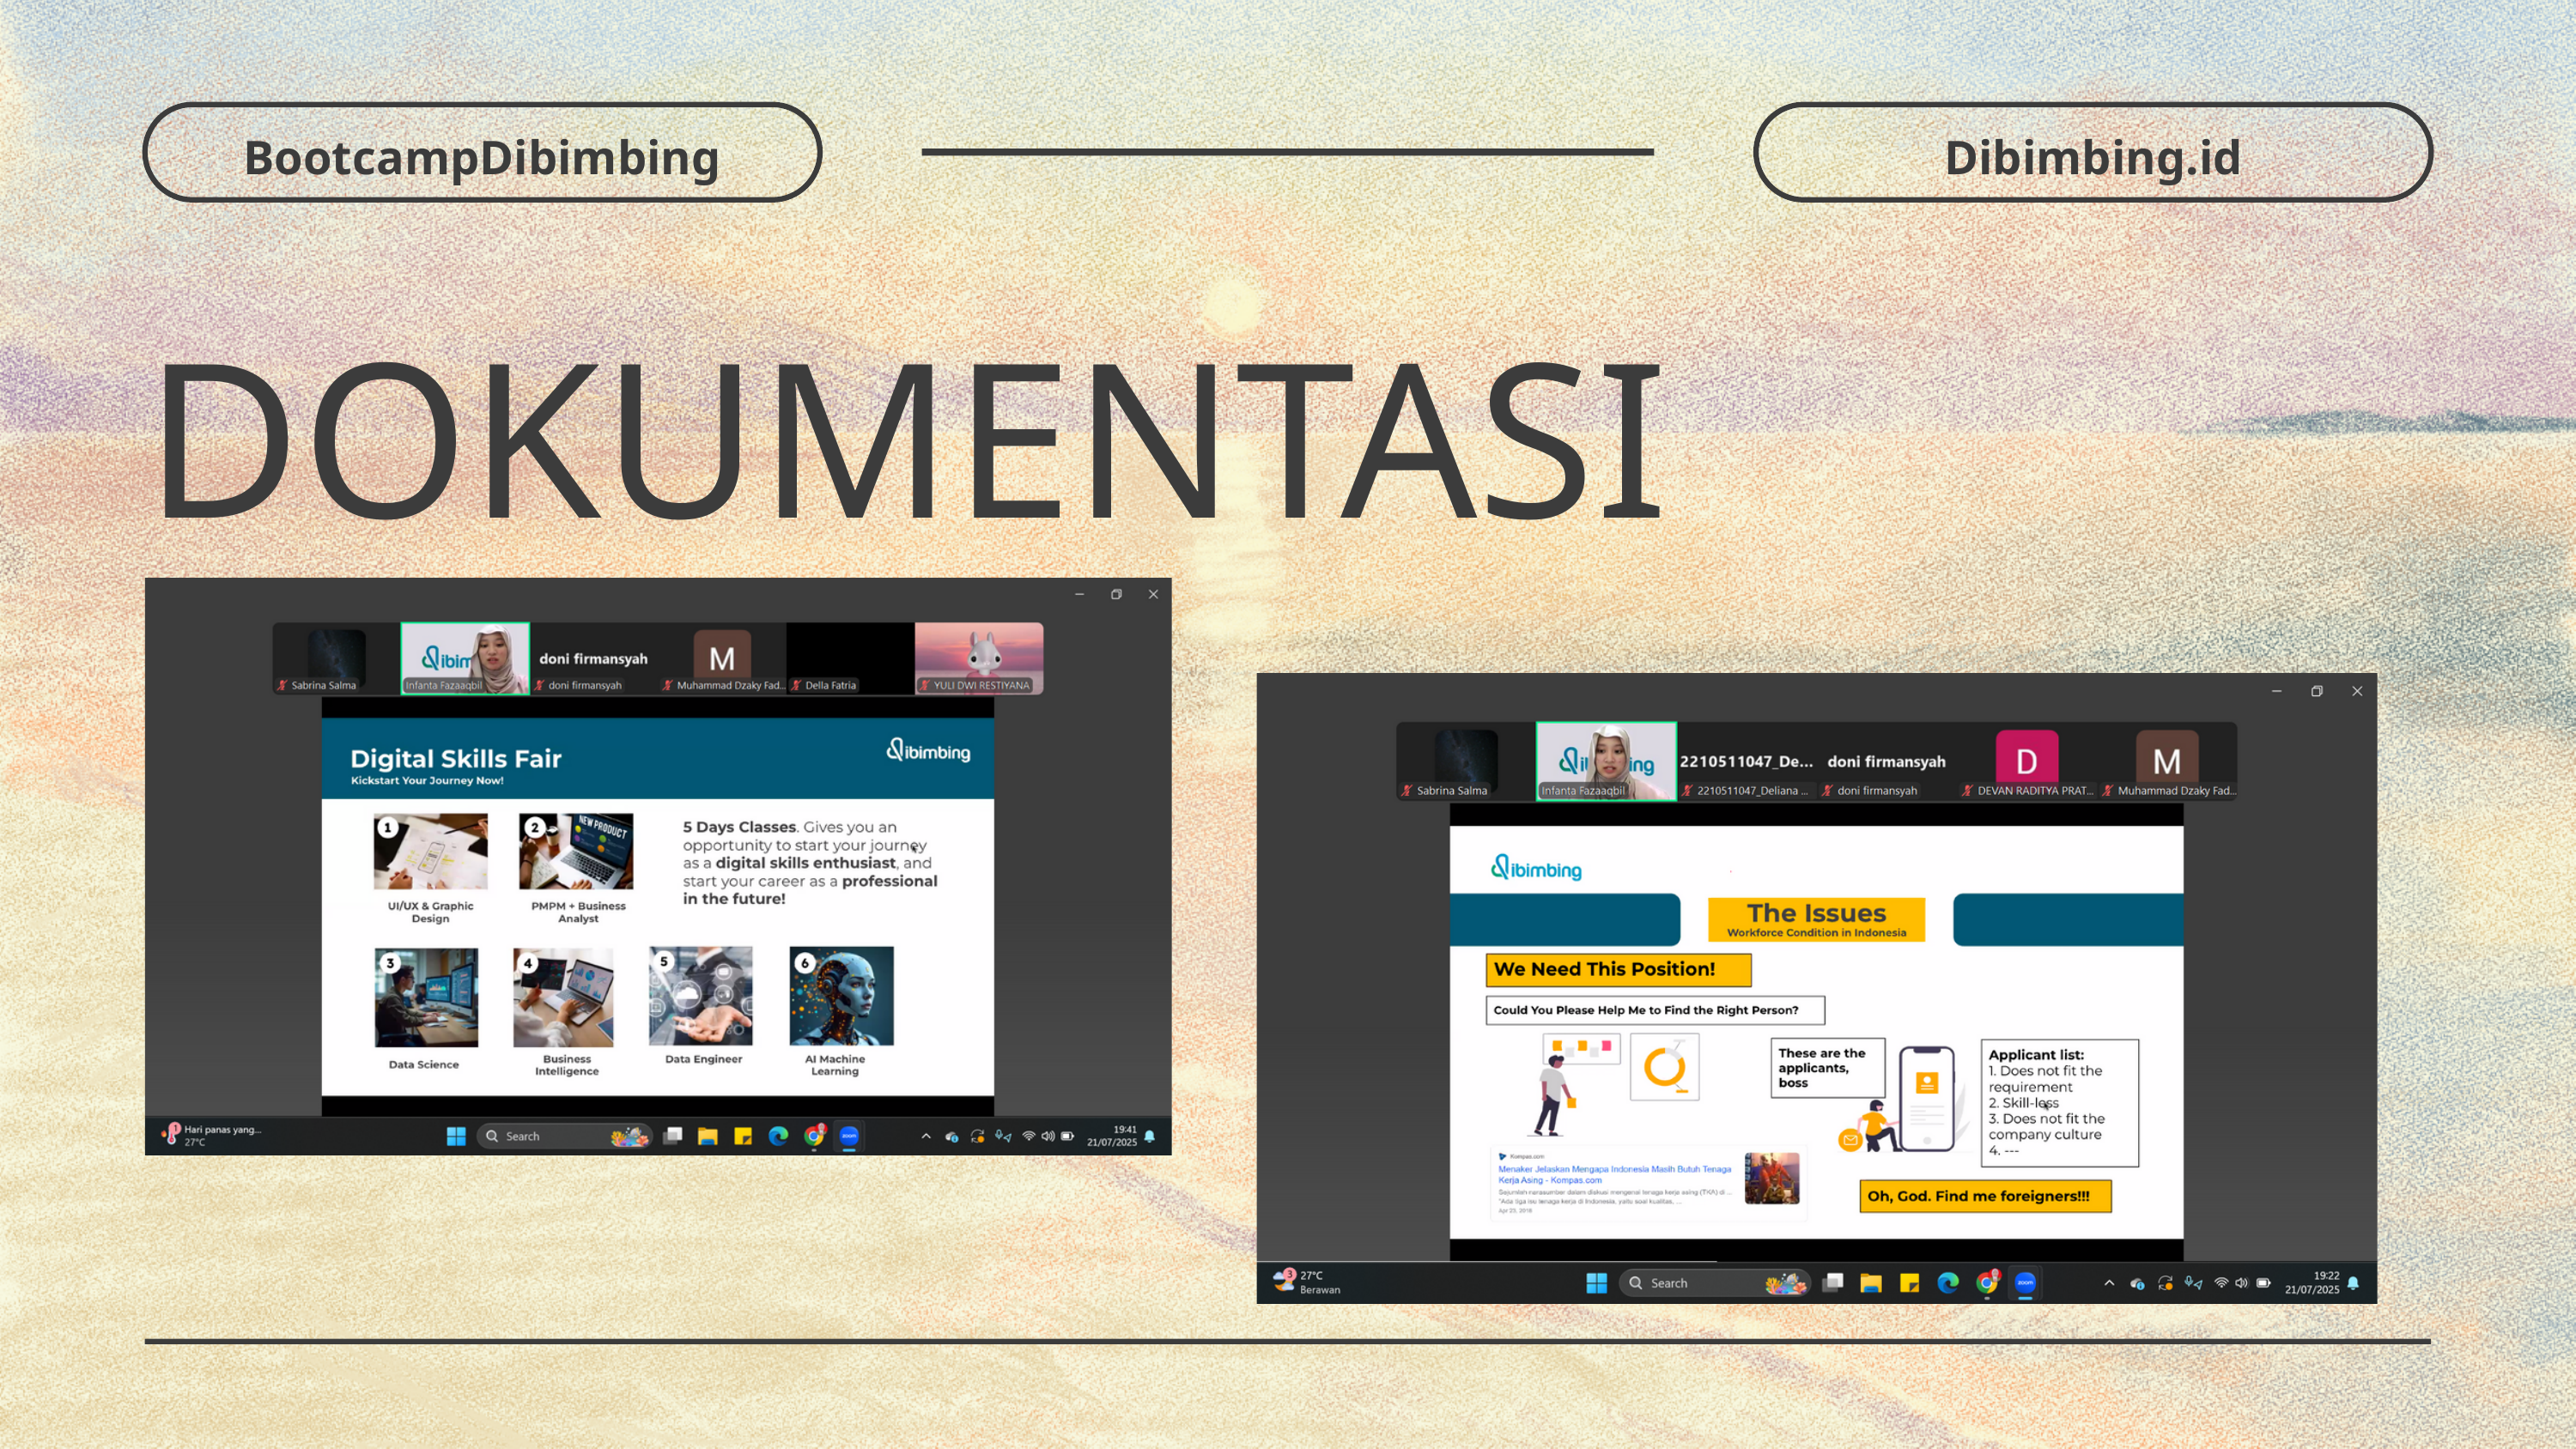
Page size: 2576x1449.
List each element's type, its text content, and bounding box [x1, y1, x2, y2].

text_box [144, 578, 1172, 1155]
text_box DOKUMENTASI [144, 260, 1787, 561]
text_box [144, 104, 2432, 201]
text_box [0, 0, 2576, 1449]
text_box [1256, 673, 2378, 1304]
